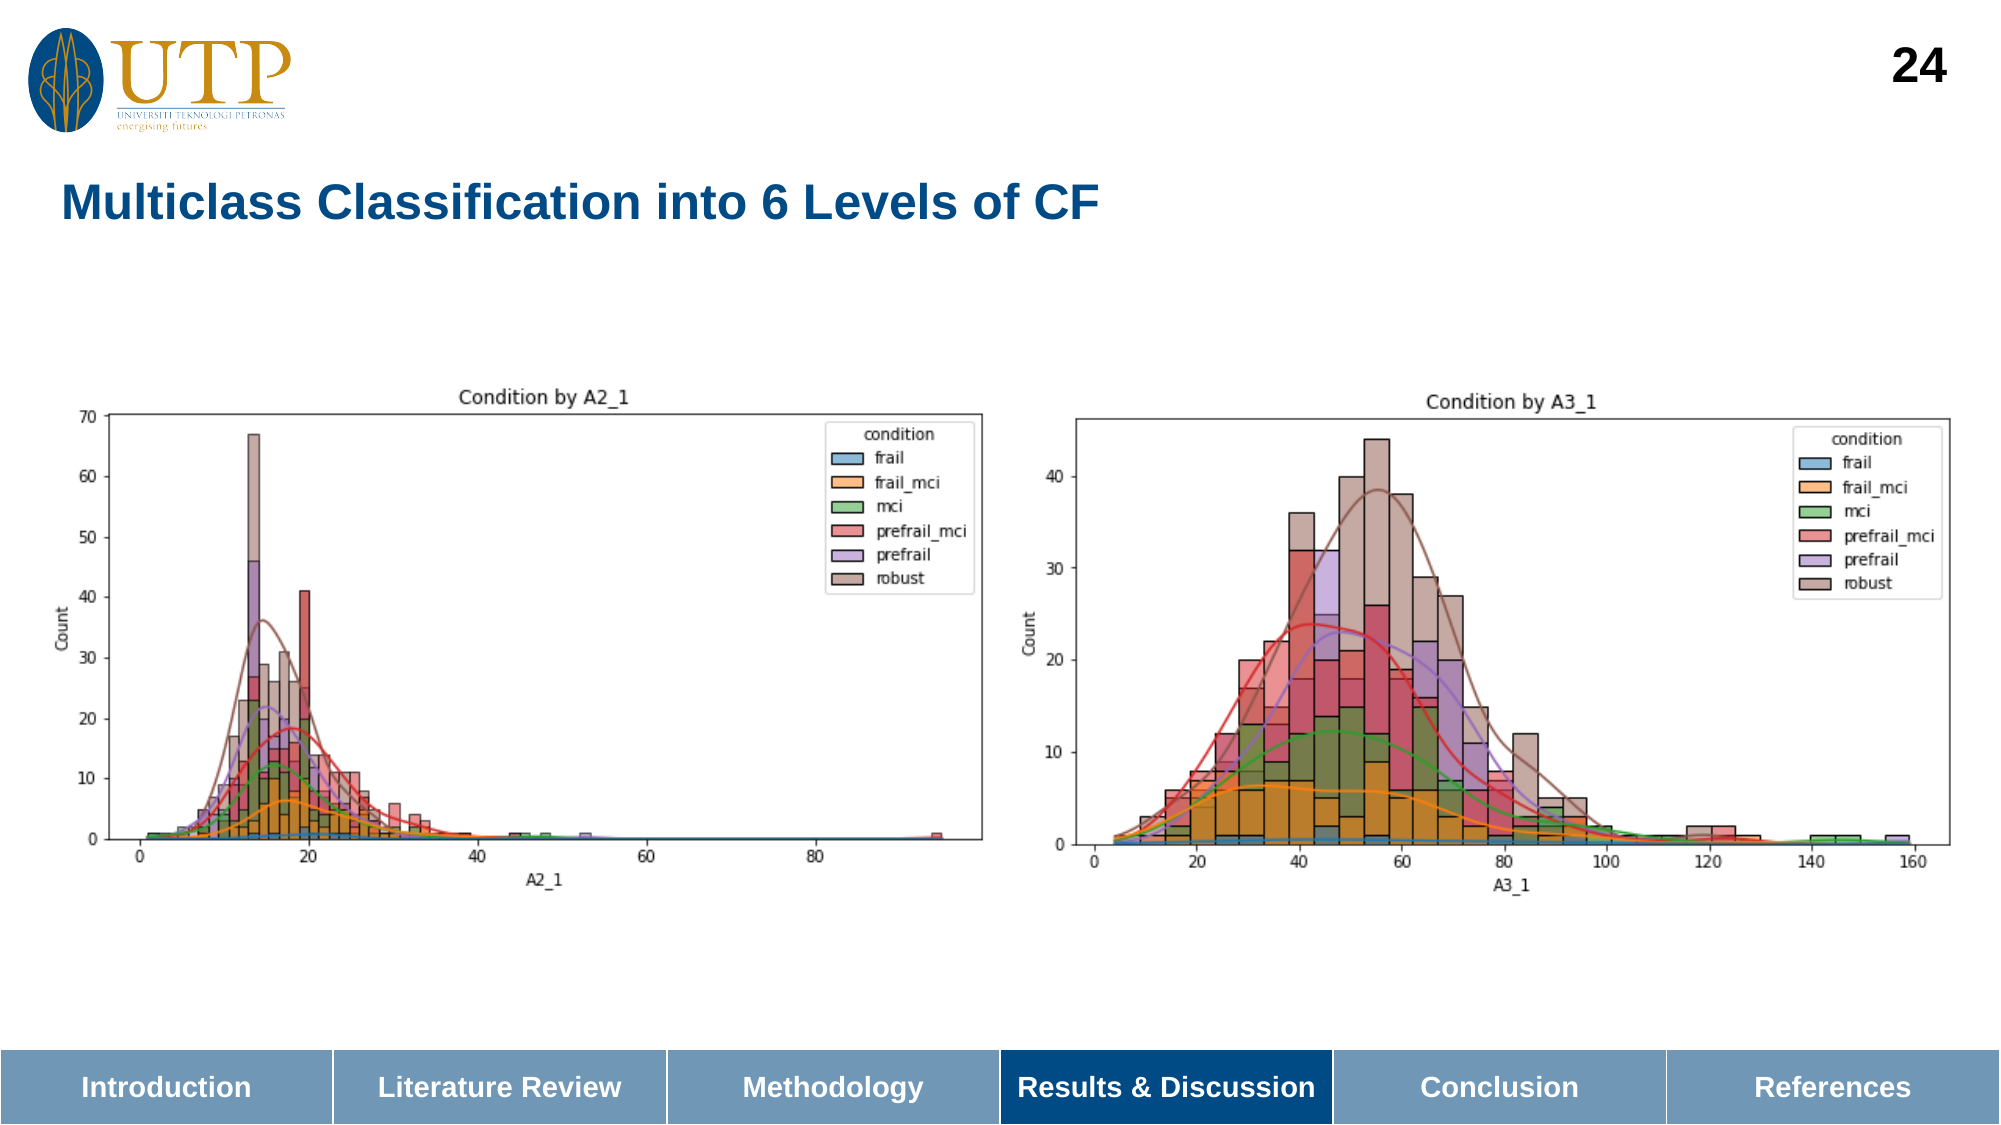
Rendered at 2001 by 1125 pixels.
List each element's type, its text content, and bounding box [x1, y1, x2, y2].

text_box 24 [1816, 25, 1962, 101]
picture [23, 25, 294, 136]
table_header Methodology [668, 1050, 999, 1124]
table_header Literature Review [334, 1050, 666, 1124]
table_header Conclusion [1334, 1050, 1666, 1124]
table_header Results & Discussion [1001, 1050, 1332, 1124]
table_header References [1667, 1050, 1999, 1124]
table_header Introduction [1, 1050, 332, 1124]
text_box Multiclass Classification into 6 Levels of CF [46, 162, 1140, 238]
picture [46, 384, 1976, 904]
